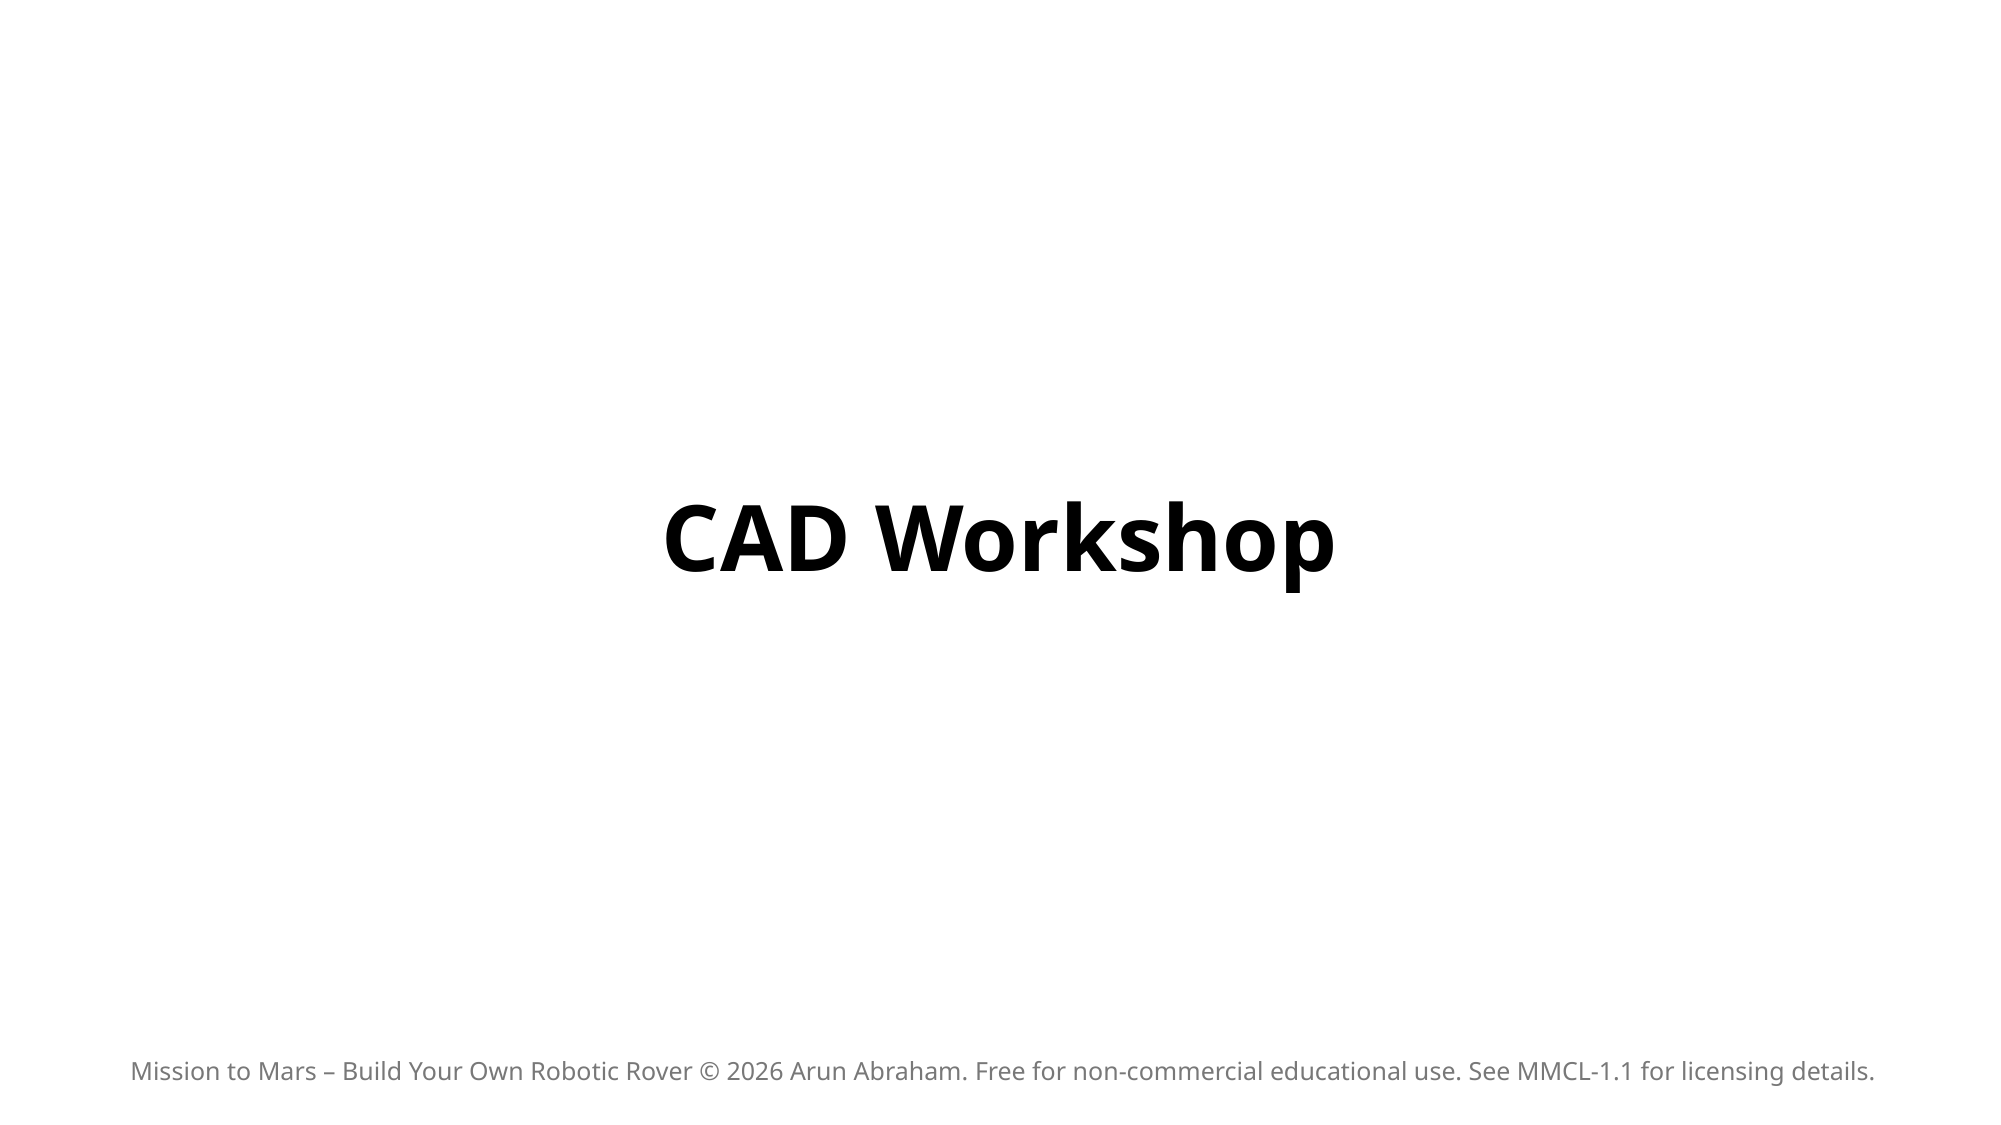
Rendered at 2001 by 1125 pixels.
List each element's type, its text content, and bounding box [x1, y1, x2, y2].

title CAD Workshop [137, 432, 1863, 651]
footer Mission to Mars – Build Your Own Robotic Rover © 2026 Arun Abraham. Free for non-commercial educational use. See MMCL-1.1 for licensing details. [109, 1042, 1900, 1103]
